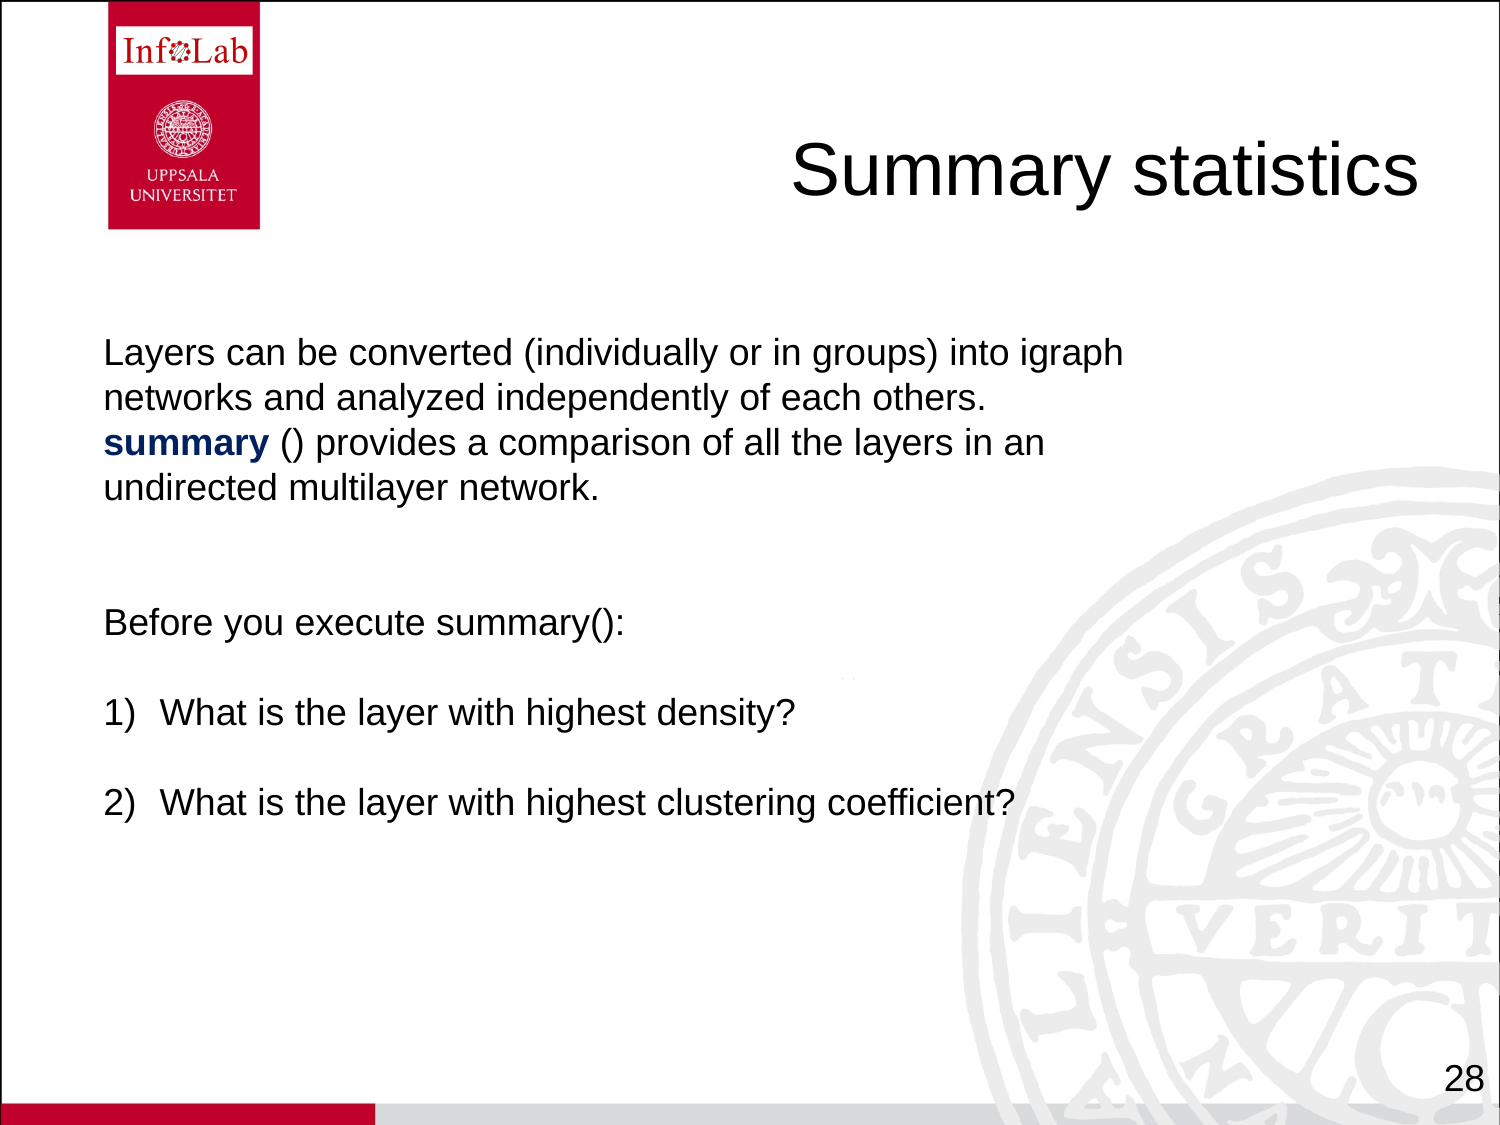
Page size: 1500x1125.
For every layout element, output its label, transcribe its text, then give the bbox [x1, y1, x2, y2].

text_box Layers can be converted (individually or in groups) into igraph networks and analyzed independently of each others. summary () provides a comparison of all the layers in an undirected multilayer network. Before you execute summary(): What is the layer with highest density? What is the layer with highest clustering coefficient? [88, 320, 1207, 831]
title Summary statistics [289, 99, 1436, 232]
picture [0, 0, 1500, 1125]
